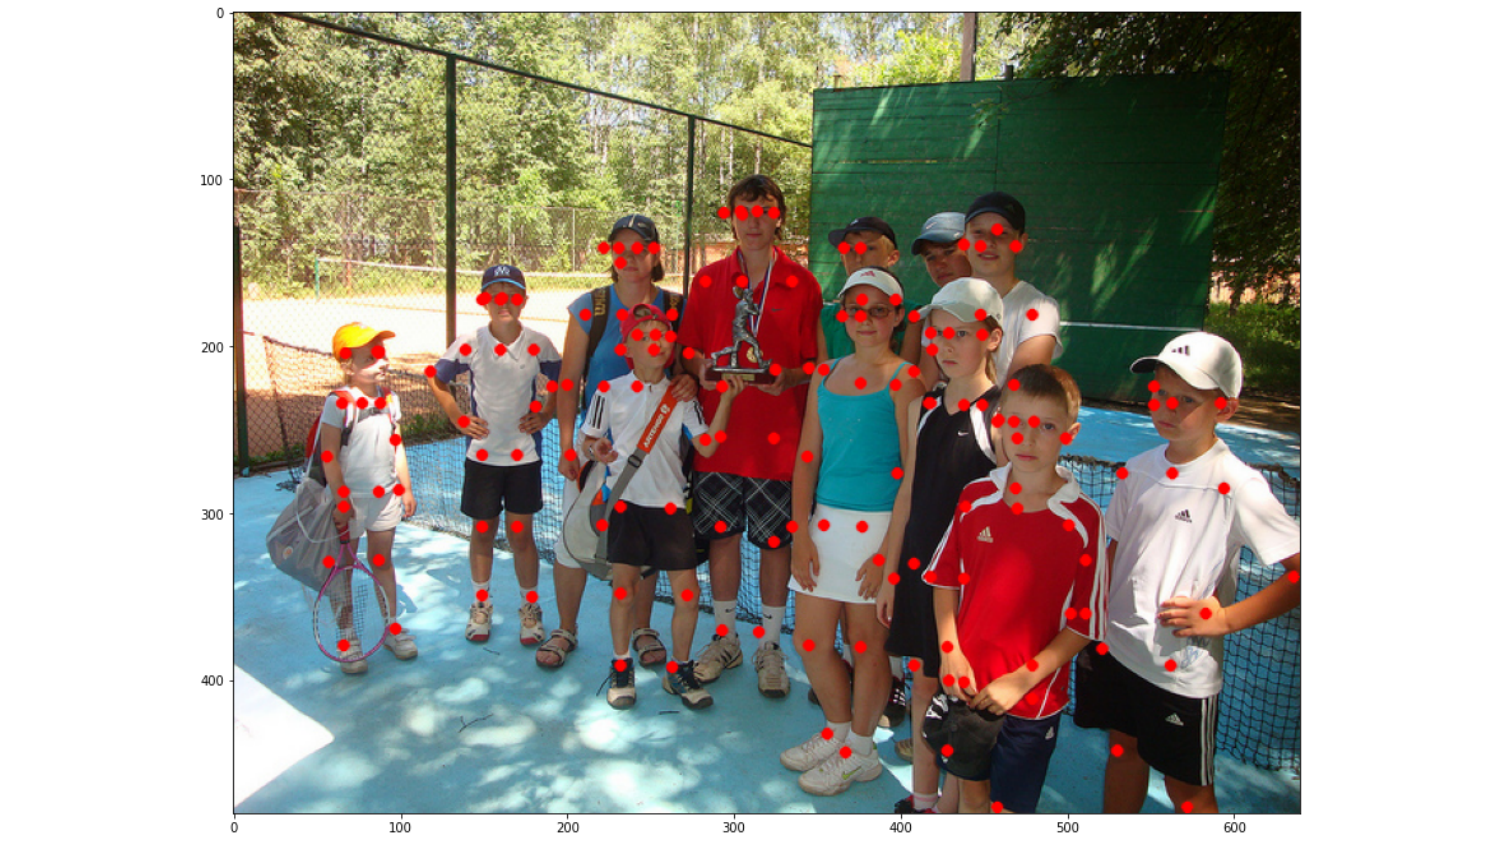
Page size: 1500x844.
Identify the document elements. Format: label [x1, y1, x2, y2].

picture [190, 0, 1310, 844]
